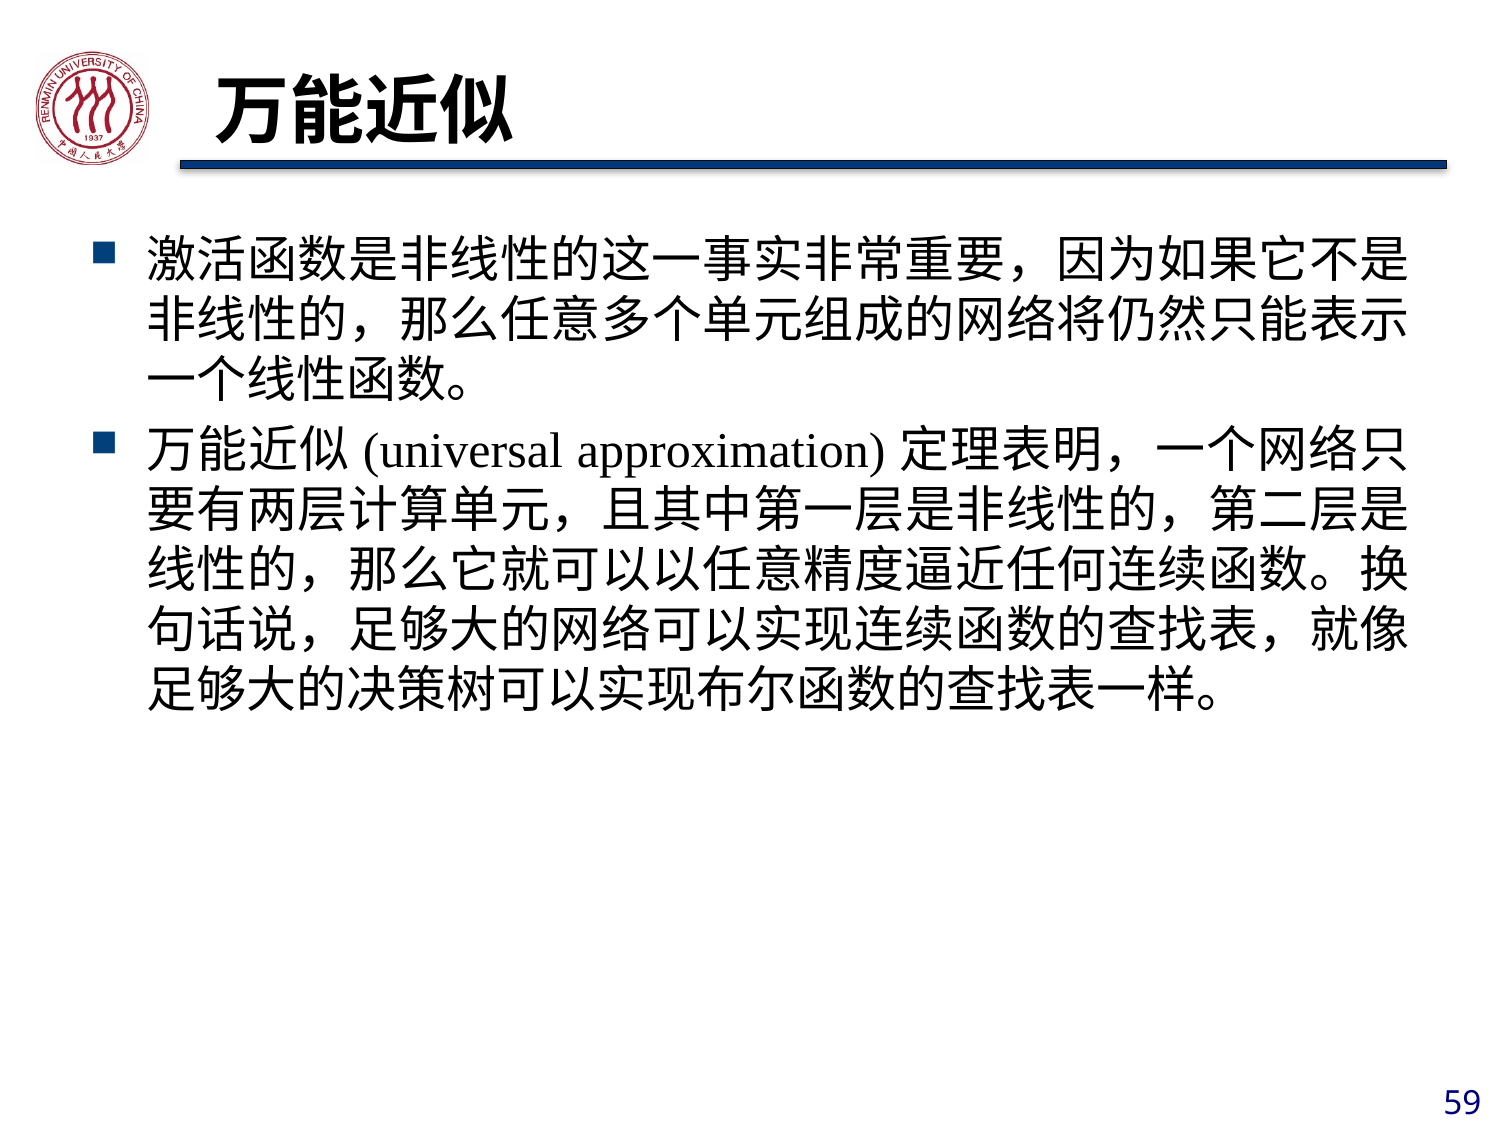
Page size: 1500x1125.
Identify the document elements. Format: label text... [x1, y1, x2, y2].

list 激活函数是非线性的这一事实非常重要，因为如果它不是非线性的，那么任意多个单元组成的网络将仍然只能表示一个线性函数。 万能近似(universal approximation)定理表明，一个网络只要有两层计算单元，且其中第一层是非线性的，第二层是线性的，那么它就可以以任意精度逼近任何连续函数。换句话说，足够大的网络可以实现连续函数的查找表，就像足够大的决策树可以实现布尔函数的查找表一样。 [75, 219, 1425, 1094]
picture [35, 51, 149, 165]
title 万能近似 [198, 54, 1407, 162]
